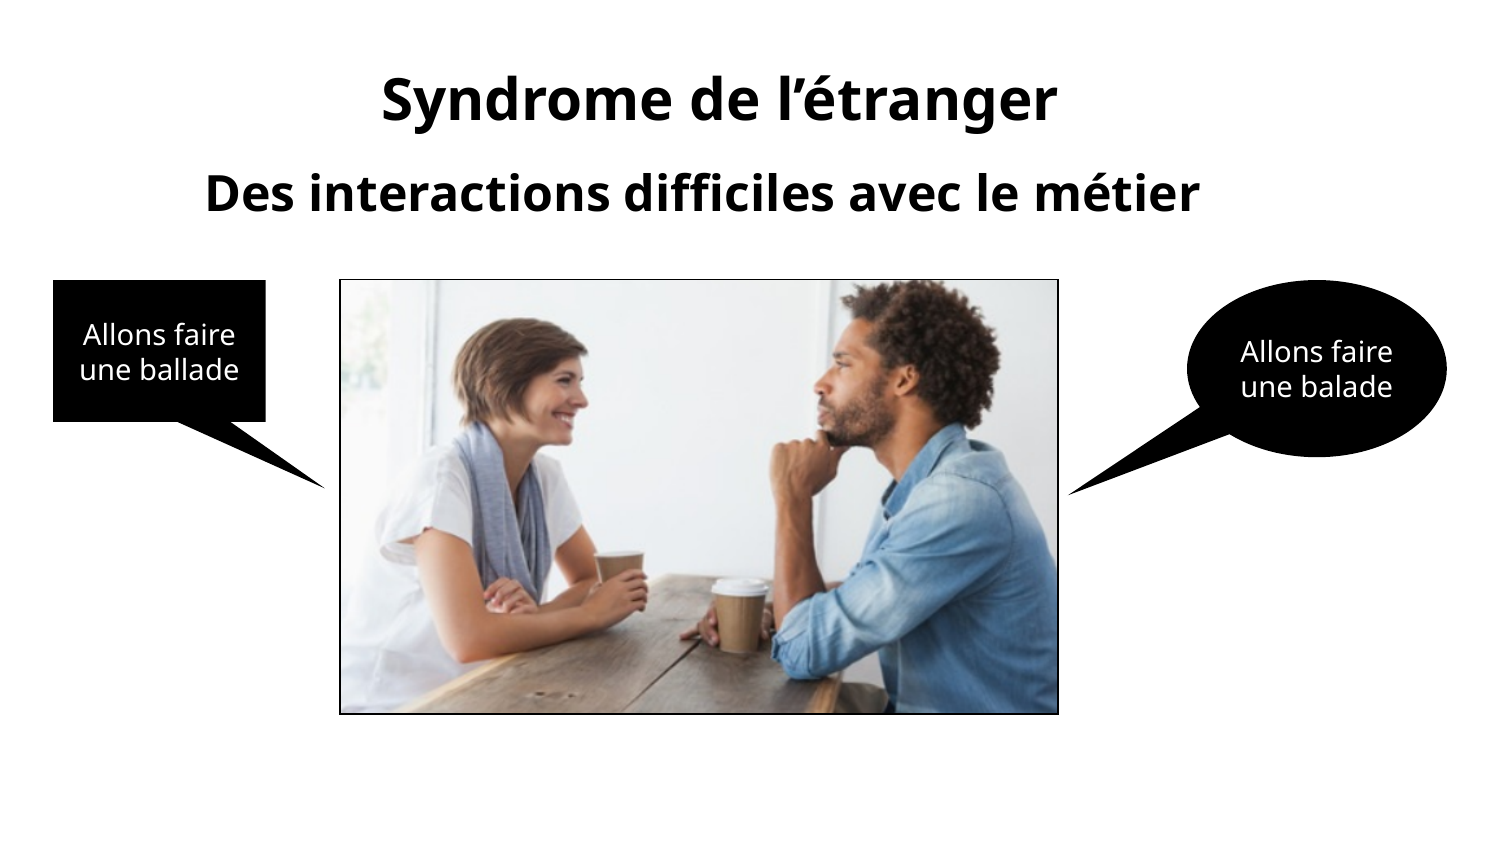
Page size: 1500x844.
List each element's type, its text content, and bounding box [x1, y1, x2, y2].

picture [340, 279, 1058, 714]
text_box Allons faire une balade [1065, 277, 1449, 498]
text_box Syndrome de l’étranger [360, 32, 1081, 126]
text_box Allons faire une ballade [50, 277, 327, 491]
text_box Des interactions difficiles avec le métier [100, 126, 1306, 257]
